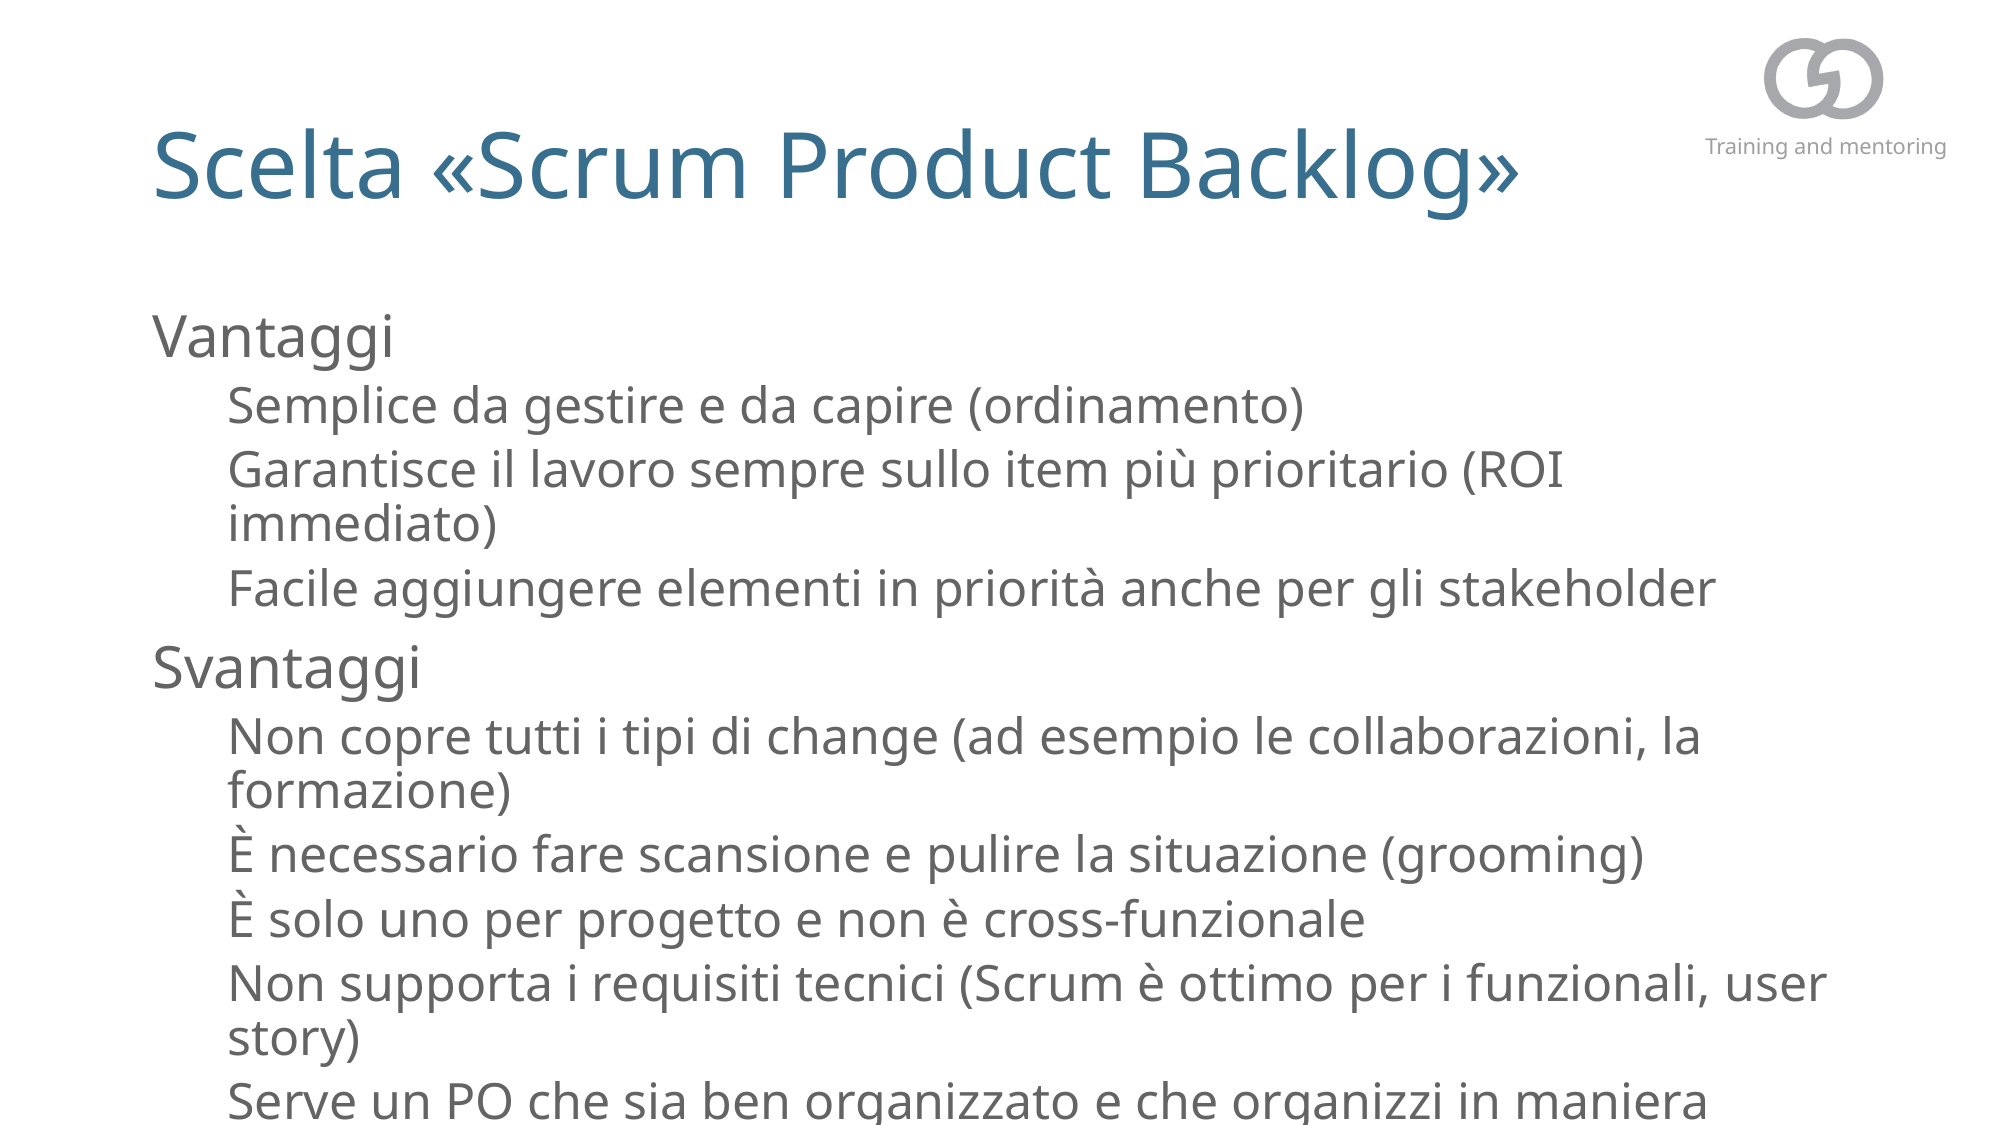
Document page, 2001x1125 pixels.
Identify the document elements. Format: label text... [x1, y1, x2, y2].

list Vantaggi Semplice da gestire e da capire (ordinamento) Garantisce il lavoro sempre sullo item più prioritario (ROI immediato) Facile aggiungere elementi in priorità anche per gli stakeholder Svantaggi Non copre tutti i tipi di change (ad esempio le collaborazioni, la formazione) È necessario fare scansione e pulire la situazione (grooming) È solo uno per progetto e non è cross-funzionale Non supporta i requisiti tecnici (Scrum è ottimo per i funzionali, user story) Serve un PO che sia ben organizzato e che organizzi in maniera efficace [137, 299, 1863, 1014]
title Scelta «Scrum Product Backlog» [137, 59, 1863, 278]
picture [1763, 37, 1884, 120]
